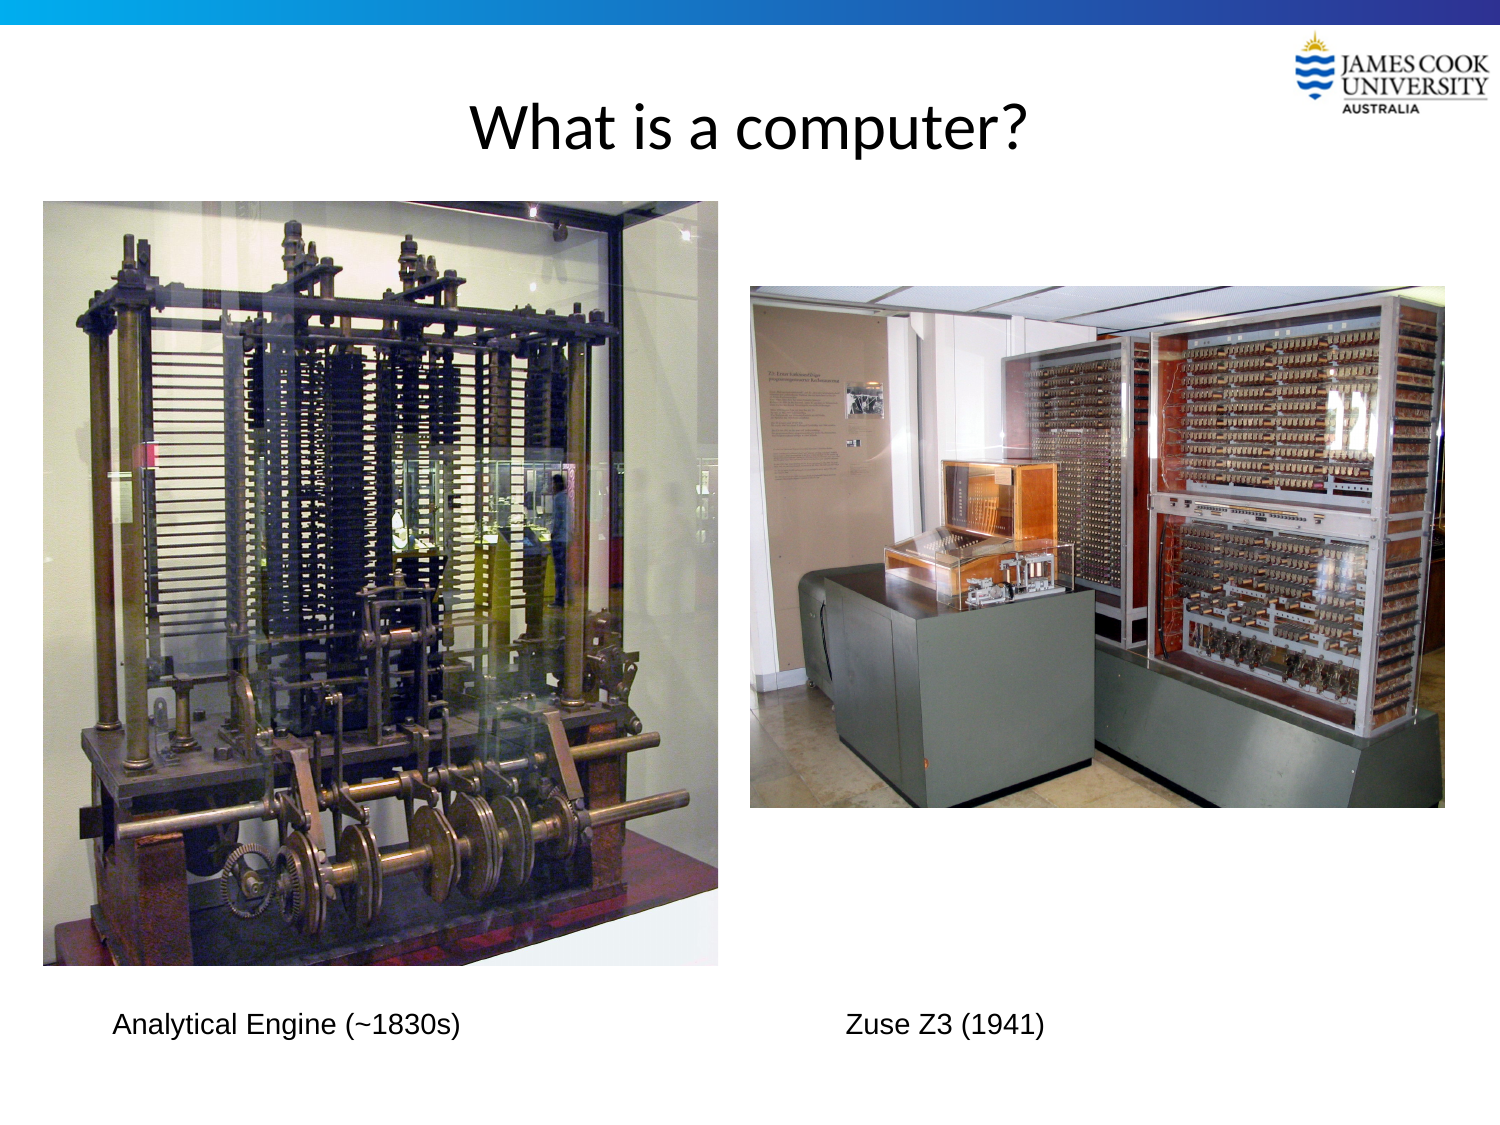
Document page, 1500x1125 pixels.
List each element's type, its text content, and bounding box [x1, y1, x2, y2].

text_box Zuse Z3 (1941) [830, 990, 1367, 1084]
text_box Analytical Engine (~1830s) [97, 990, 633, 1084]
picture [1287, 25, 1500, 122]
title What is a computer? [75, 45, 1425, 202]
picture [42, 200, 719, 966]
picture [749, 286, 1445, 808]
